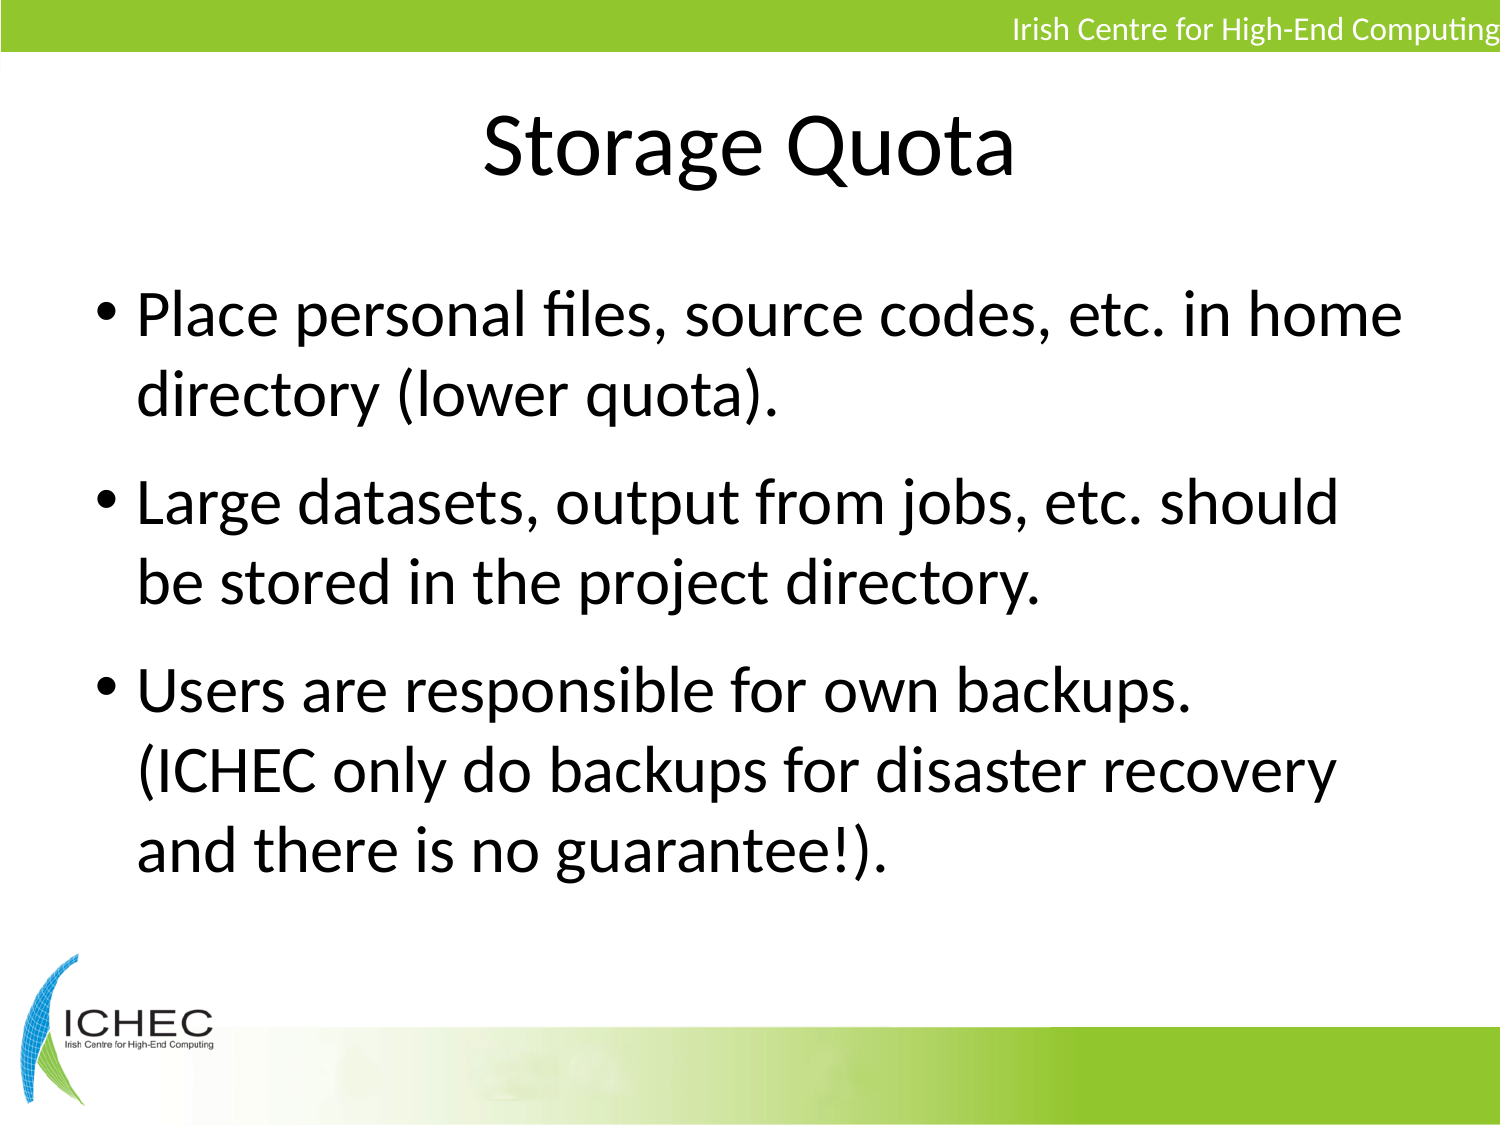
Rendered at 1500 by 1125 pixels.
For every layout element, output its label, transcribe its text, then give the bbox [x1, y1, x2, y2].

title Storage Quota [75, 45, 1425, 233]
list Place personal files, source codes, etc. in home directory (lower quota). Large datasets, output from jobs, etc. should be stored in the project directory. Users are responsible for own backups. (ICHEC only do backups for disaster recovery and there is no guarantee!). [75, 262, 1425, 1005]
picture [0, 0, 1500, 1125]
